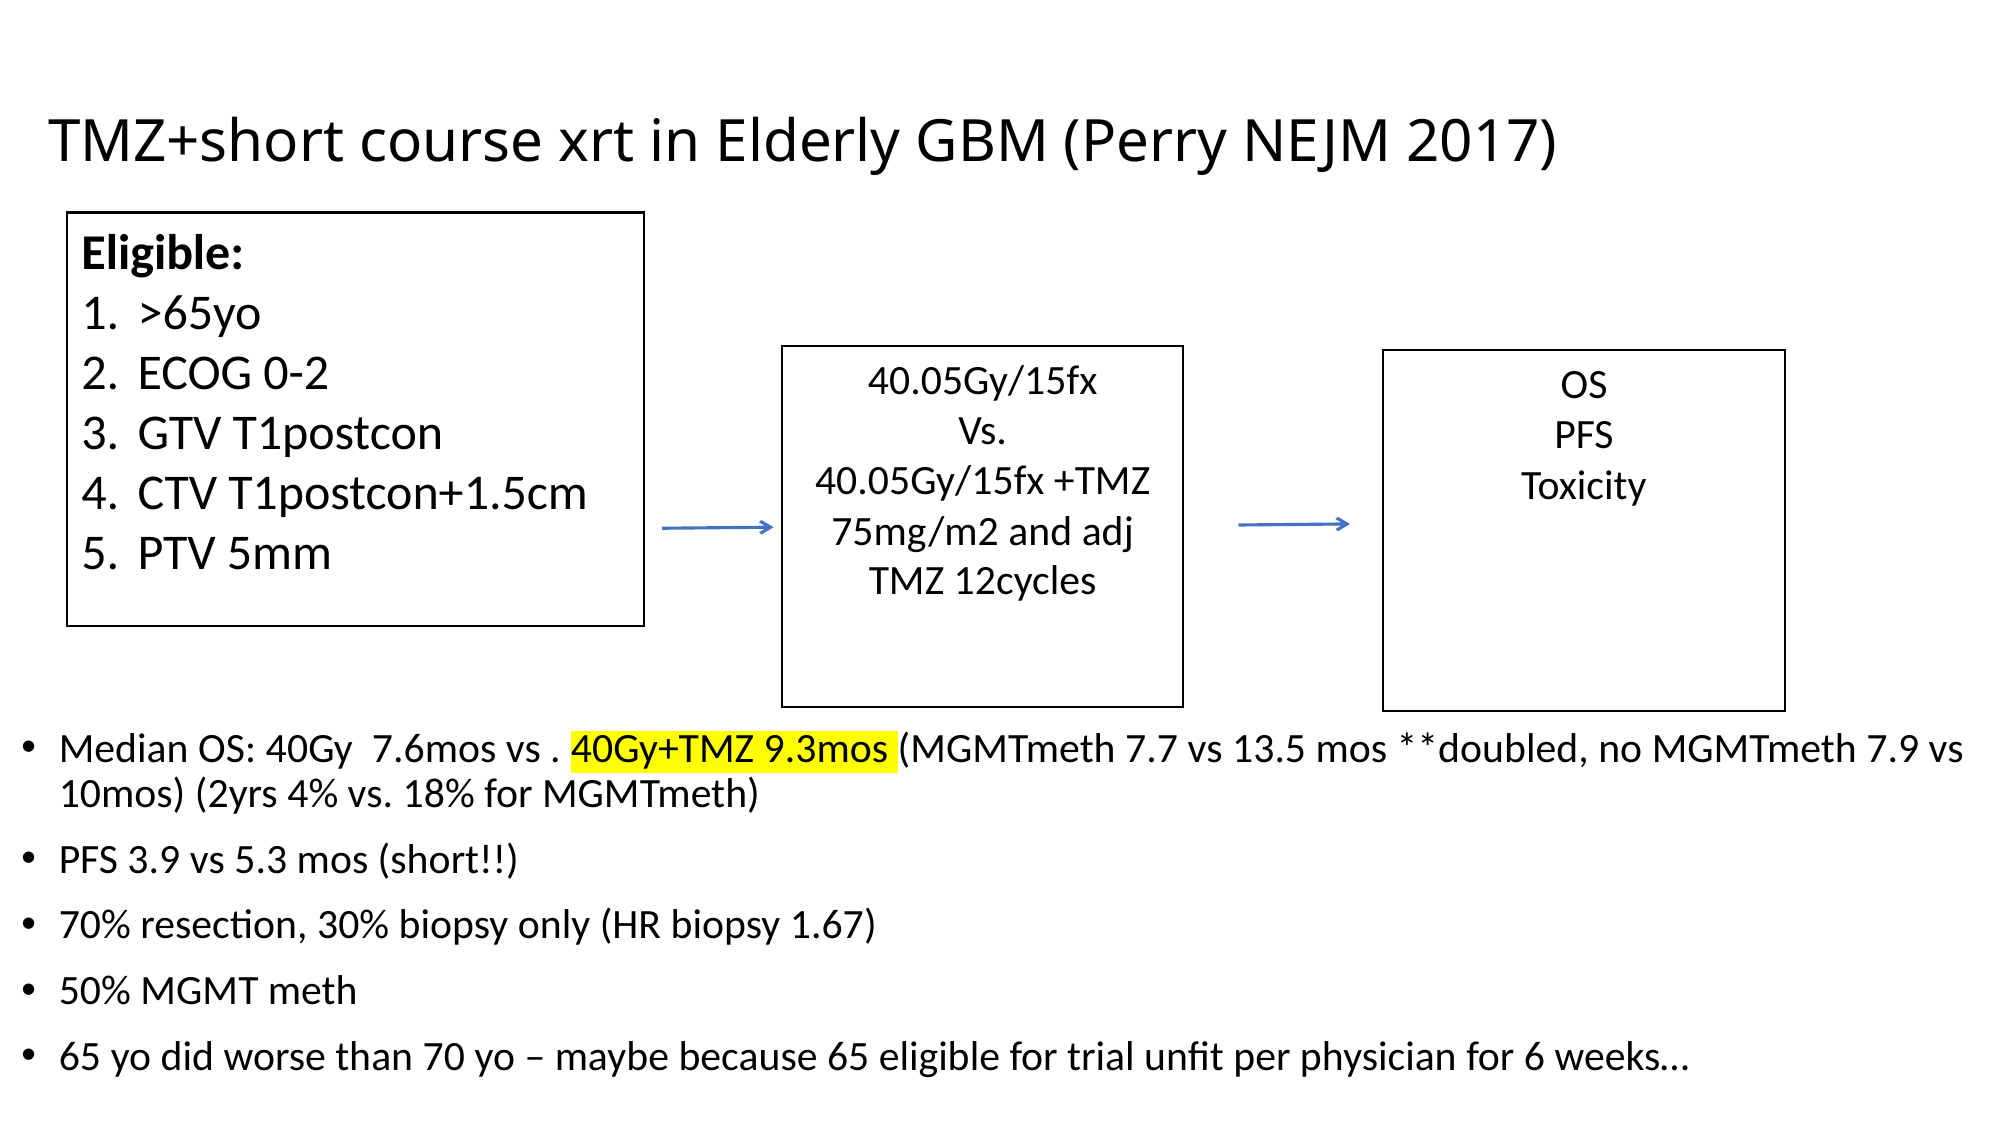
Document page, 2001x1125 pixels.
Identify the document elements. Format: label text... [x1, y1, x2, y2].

text_box 40.05Gy/15fx Vs. 40.05Gy/15fx +TMZ 75mg/m2 and adj TMZ 12cycles [781, 345, 1184, 708]
text_box OS PFS Toxicity [1382, 349, 1786, 712]
list Median OS: 40Gy 7.6mos vs . 40Gy+TMZ 9.3mos (MGMTmeth 7.7 vs 13.5 mos **doubled, no MGMTmeth 7.9 vs 10mos) (2yrs 4% vs. 18% for MGMTmeth) PFS 3.9 vs 5.3 mos (short!!) 70% resection, 30% biopsy only (HR biopsy 1.67) 50% MGMT meth 65 yo did worse than 70 yo – maybe because 65 eligible for trial unfit per physician for 6 weeks… [6, 718, 1990, 1091]
text_box Eligible: >65yo ECOG 0-2 GTV T1postcon CTV T1postcon+1.5cm PTV 5mm [66, 211, 645, 627]
title TMZ+short course xrt in Elderly GBM (Perry NEJM 2017) [33, 15, 1950, 269]
